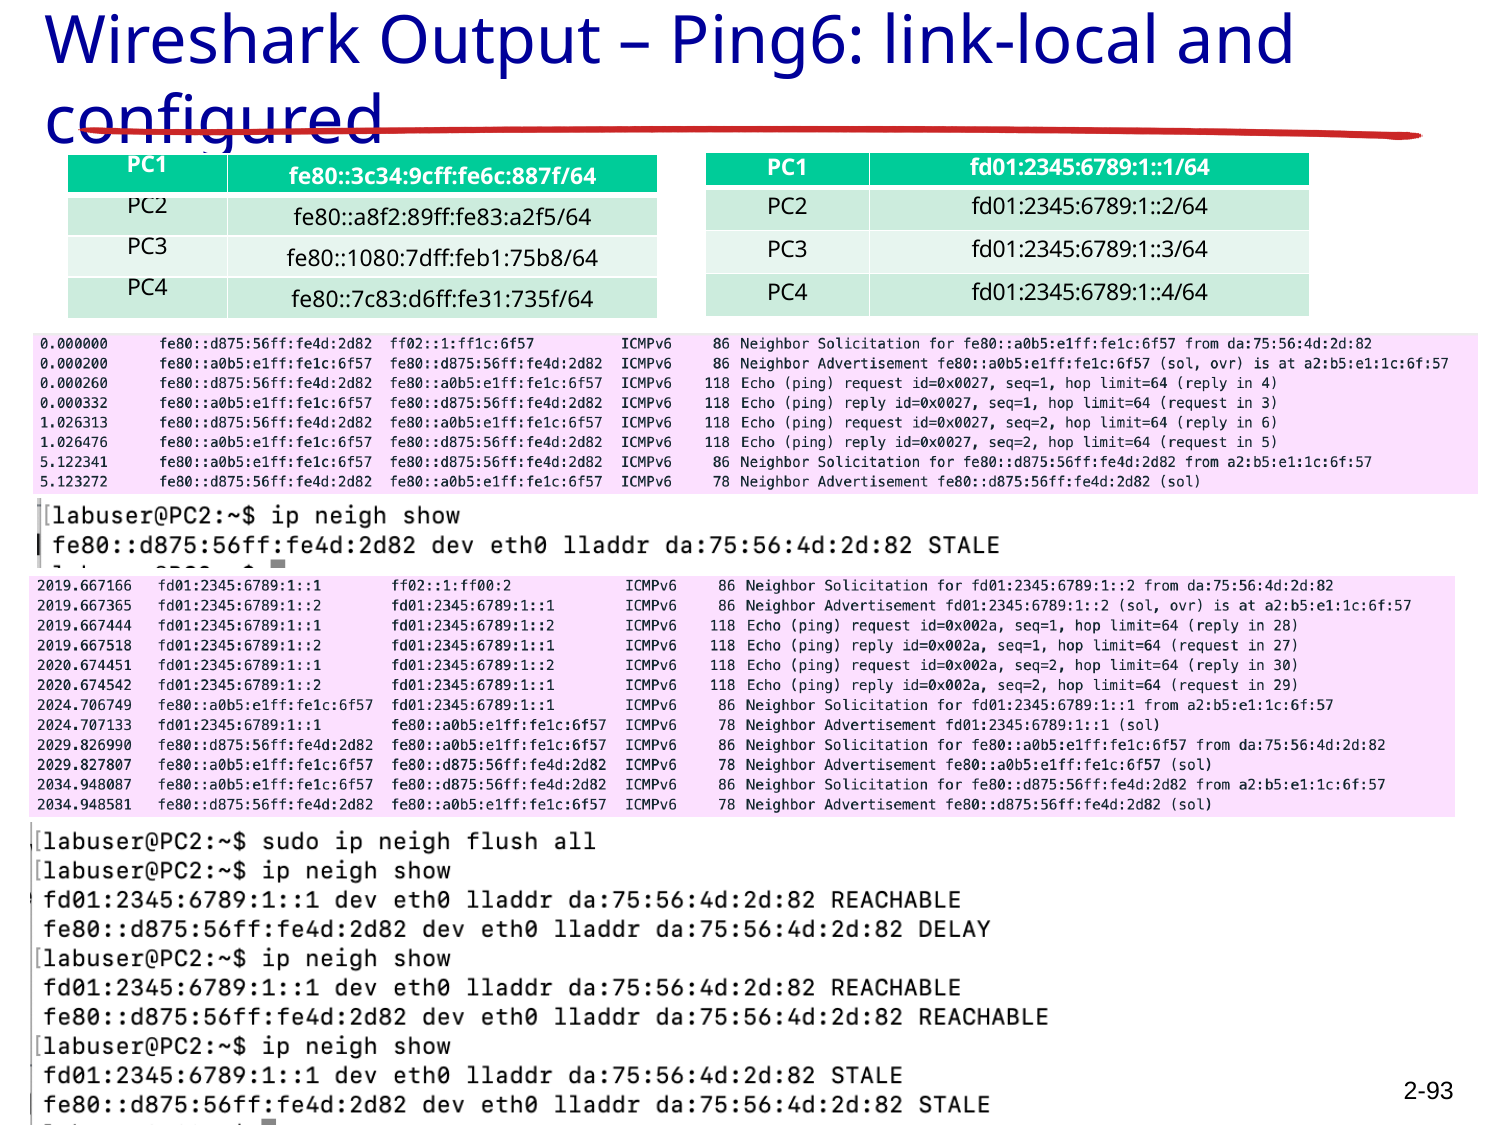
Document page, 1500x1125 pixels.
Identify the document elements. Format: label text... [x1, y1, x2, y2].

table_cell PC3 [706, 231, 869, 273]
table_cell fe80::a8f2:89ff:fe83:a2f5/64 [228, 198, 657, 235]
picture [29, 822, 1133, 1125]
title Wireshark Output – Ping6: link-local and configured [29, 27, 1500, 128]
table_header PC1 [706, 153, 869, 185]
table_cell fe80::1080:7dff:feb1:75b8/64 [228, 237, 657, 276]
table_cell PC4 [706, 274, 869, 316]
slide_number 2-93 [1389, 1067, 1500, 1125]
table_cell PC4 [68, 278, 227, 318]
table_header PC1 [68, 155, 227, 192]
table_cell PC2 [68, 198, 227, 235]
table_cell PC3 [68, 237, 227, 276]
table_cell PC2 [706, 190, 869, 230]
table_cell fe80::7c83:d6ff:fe31:735f/64 [228, 278, 657, 318]
table_cell fd01:2345:6789:1::2/64 [870, 190, 1309, 230]
picture [28, 575, 1455, 818]
picture [32, 332, 1478, 494]
table_cell fd01:2345:6789:1::4/64 [870, 274, 1309, 316]
table_header fe80::3c34:9cff:fe6c:887f/64 [228, 155, 657, 192]
picture [72, 121, 1439, 144]
picture [37, 498, 1080, 568]
table_cell fd01:2345:6789:1::3/64 [870, 231, 1309, 273]
table_header fd01:2345:6789:1::1/64 [870, 153, 1309, 185]
